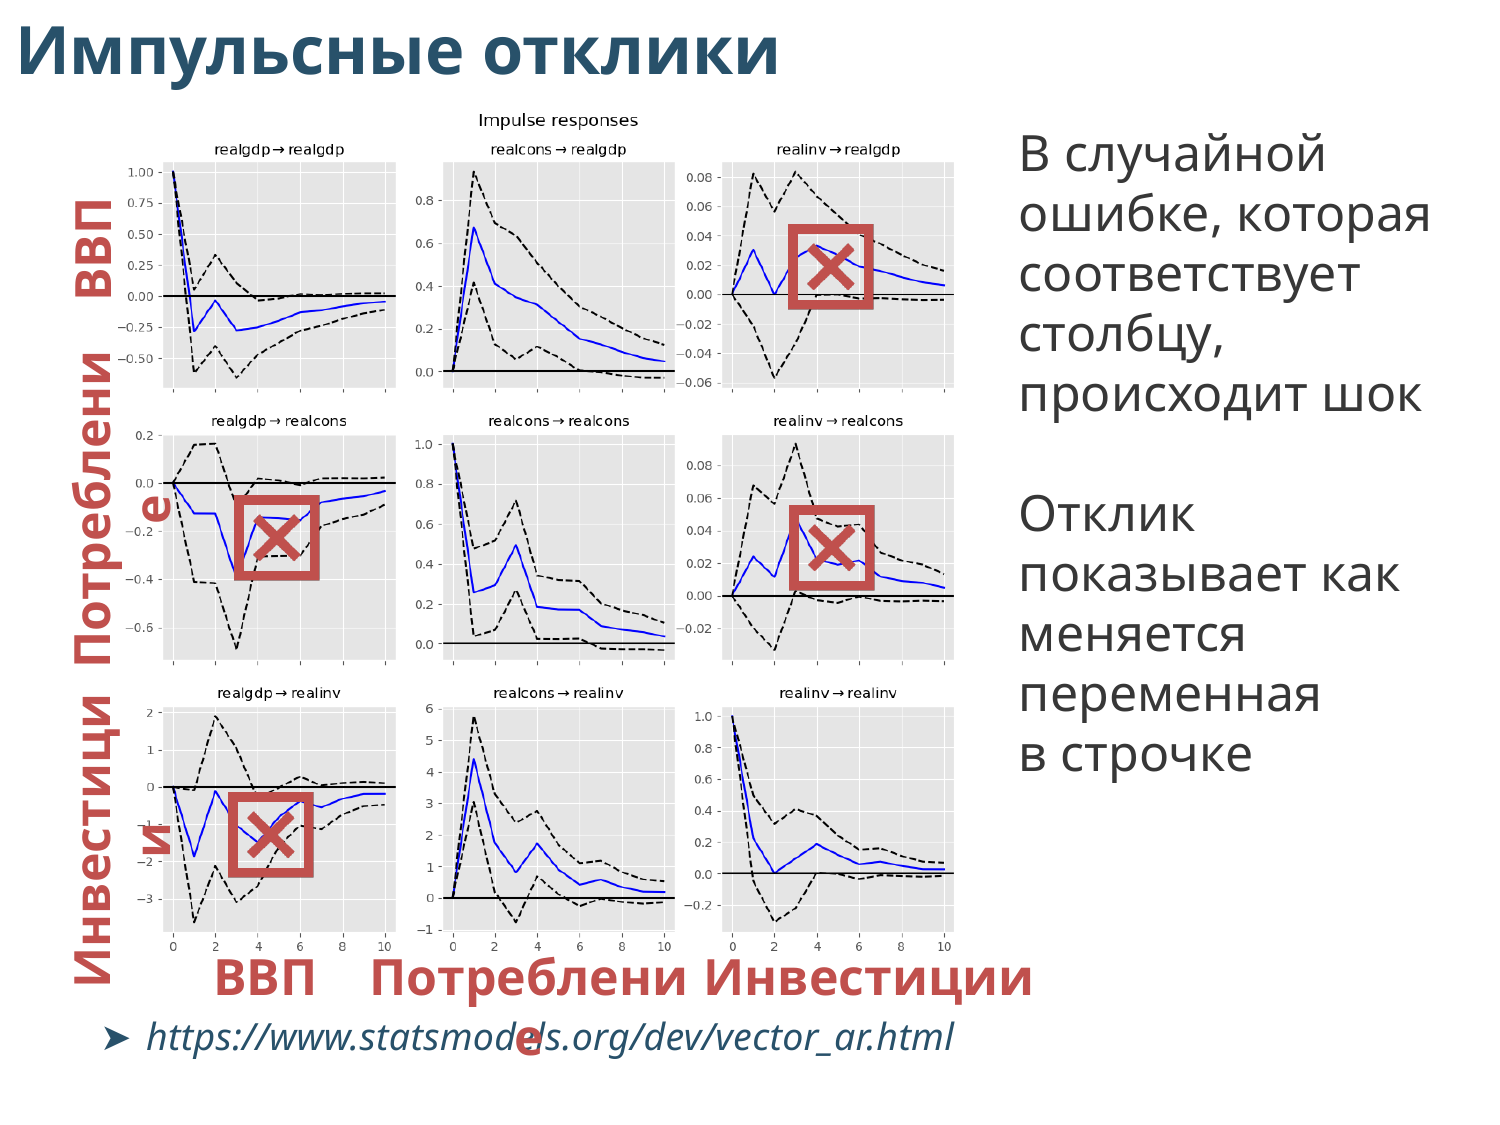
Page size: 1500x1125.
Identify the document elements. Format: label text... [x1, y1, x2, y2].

text_box Инвестиции [686, 937, 1053, 1013]
text_box ВВП [53, 172, 113, 326]
text_box https://www.statsmodels.org/dev/vector_ar.html [712, 1013, 1396, 1059]
text_box Потребление [53, 326, 113, 670]
text_box Импульсные отклики [0, 0, 1500, 96]
text_box https://www.statsmodels.org/dev/vector_ar.html [100, 1013, 345, 1059]
text_box ВВП [193, 984, 338, 1013]
picture [118, 95, 999, 976]
text_box Инвестиции [53, 670, 188, 1012]
text_box В случайной ошибке, которая соответствует столбцу, происходит шок Отклик показывает как меняется переменная в строчке [1004, 113, 1500, 909]
text_box Потребление [345, 984, 712, 1073]
